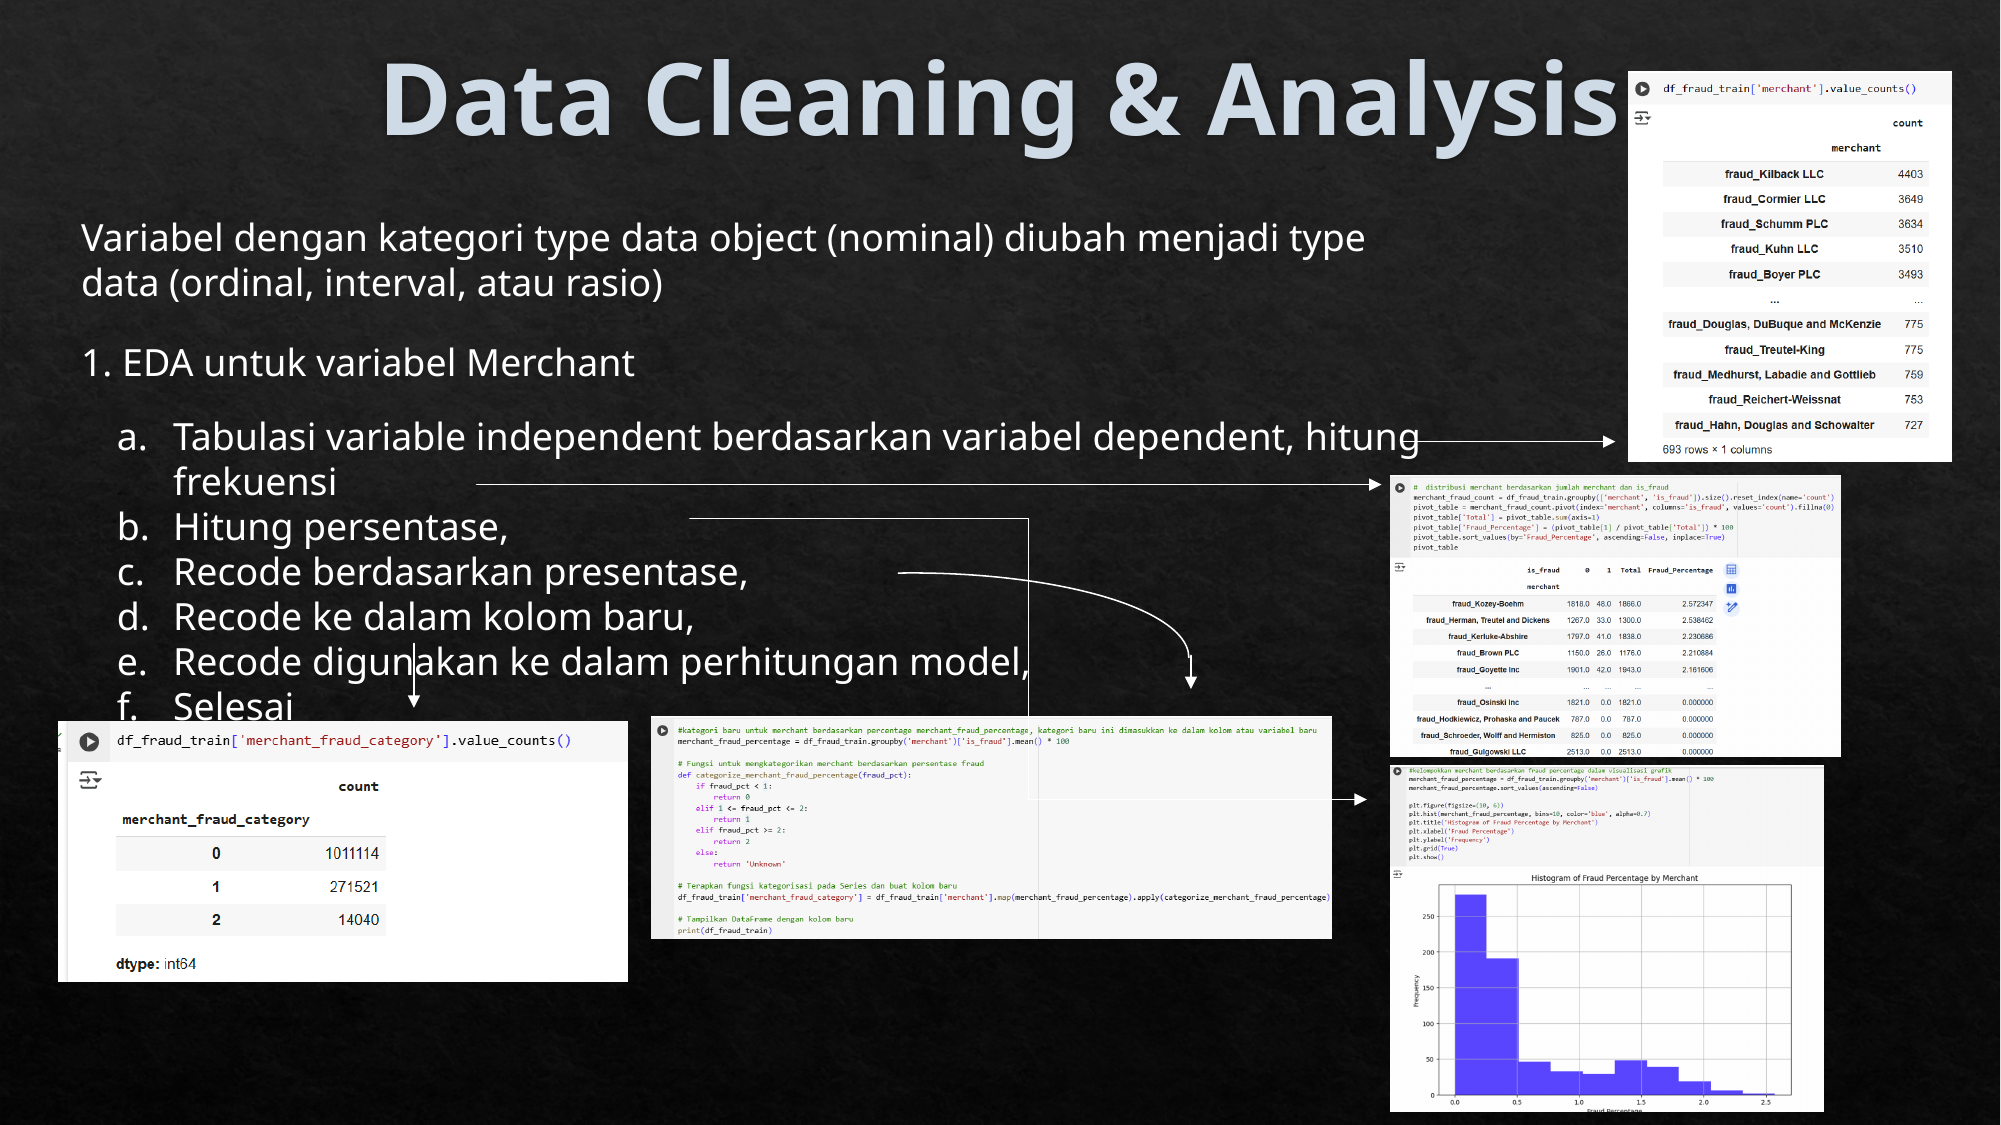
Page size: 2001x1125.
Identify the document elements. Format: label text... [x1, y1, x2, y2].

text_box Variabel dengan kategori type data object (nominal) diubah menjadi type data (ordinal, interval, atau rasio) [66, 206, 1448, 311]
picture [1389, 765, 1825, 1113]
picture [1389, 474, 1842, 758]
text_box 1. EDA untuk variabel Merchant [66, 331, 690, 392]
title Data Cleaning & Analysis [150, 0, 1850, 207]
picture [57, 721, 628, 983]
picture [1627, 70, 1952, 463]
picture [651, 716, 1332, 940]
text_box Tabulasi variable independent berdasarkan variabel dependent, hitung frekuensi Hitung persentase, Recode berdasarkan presentase, Recode ke dalam kolom baru, Recode digunakan ke dalam perhitungan model, Selesai [55, 405, 1508, 736]
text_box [689, 518, 1368, 800]
